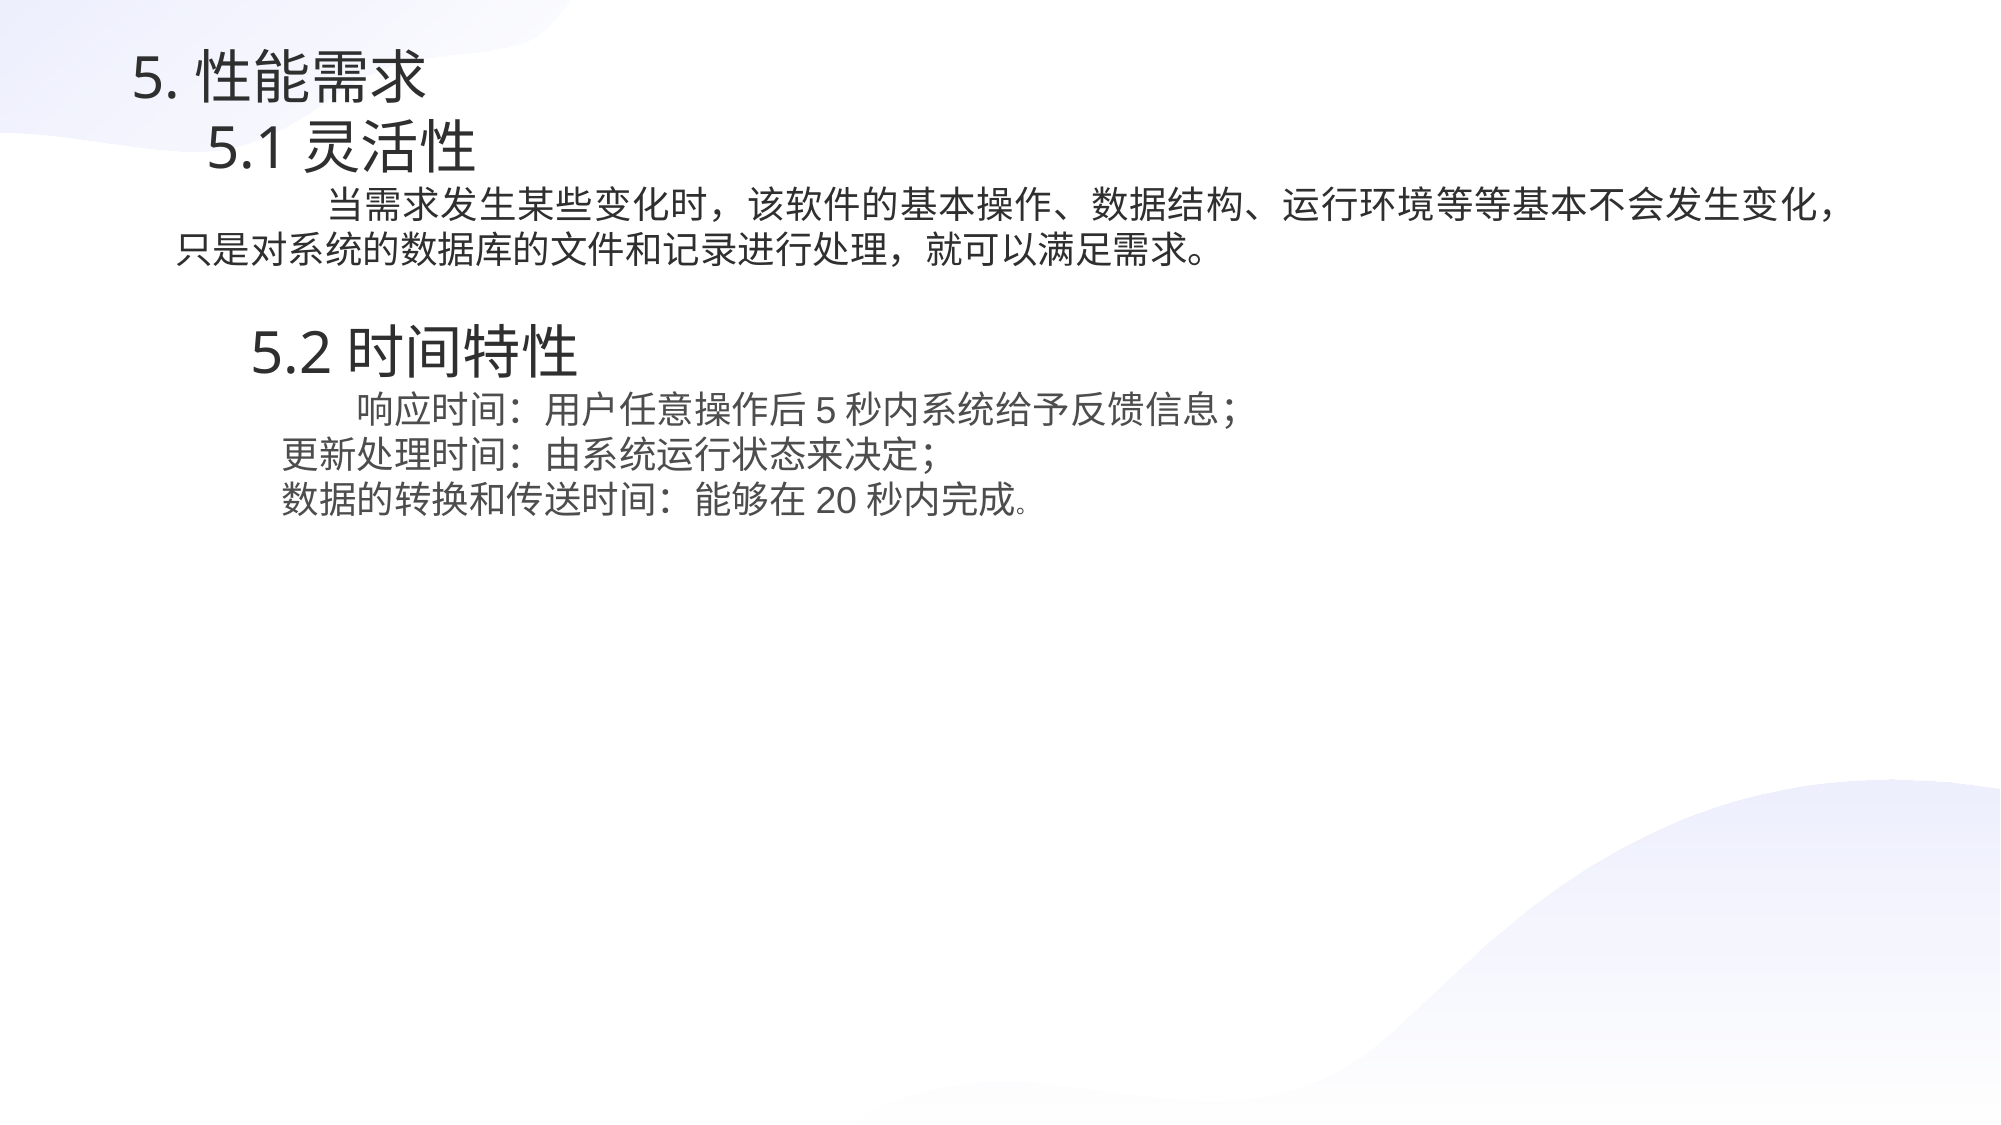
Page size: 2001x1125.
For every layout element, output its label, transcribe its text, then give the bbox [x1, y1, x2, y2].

text_box 5.性能需求 5.1灵活性 当需求发生某些变化时，该软件的基本操作、数据结构、运行环境等等基本不会发生变化，只是对系统的数据库的文件和记录进行处理，就可以满足需求。 5.2时间特性 响应时间：用户任意操作后5秒内系统给予反馈信息； 更新处理时间：由系统运行状态来决定； 数据的转换和传送时间：能够在20秒内完成。 [116, 33, 1834, 528]
